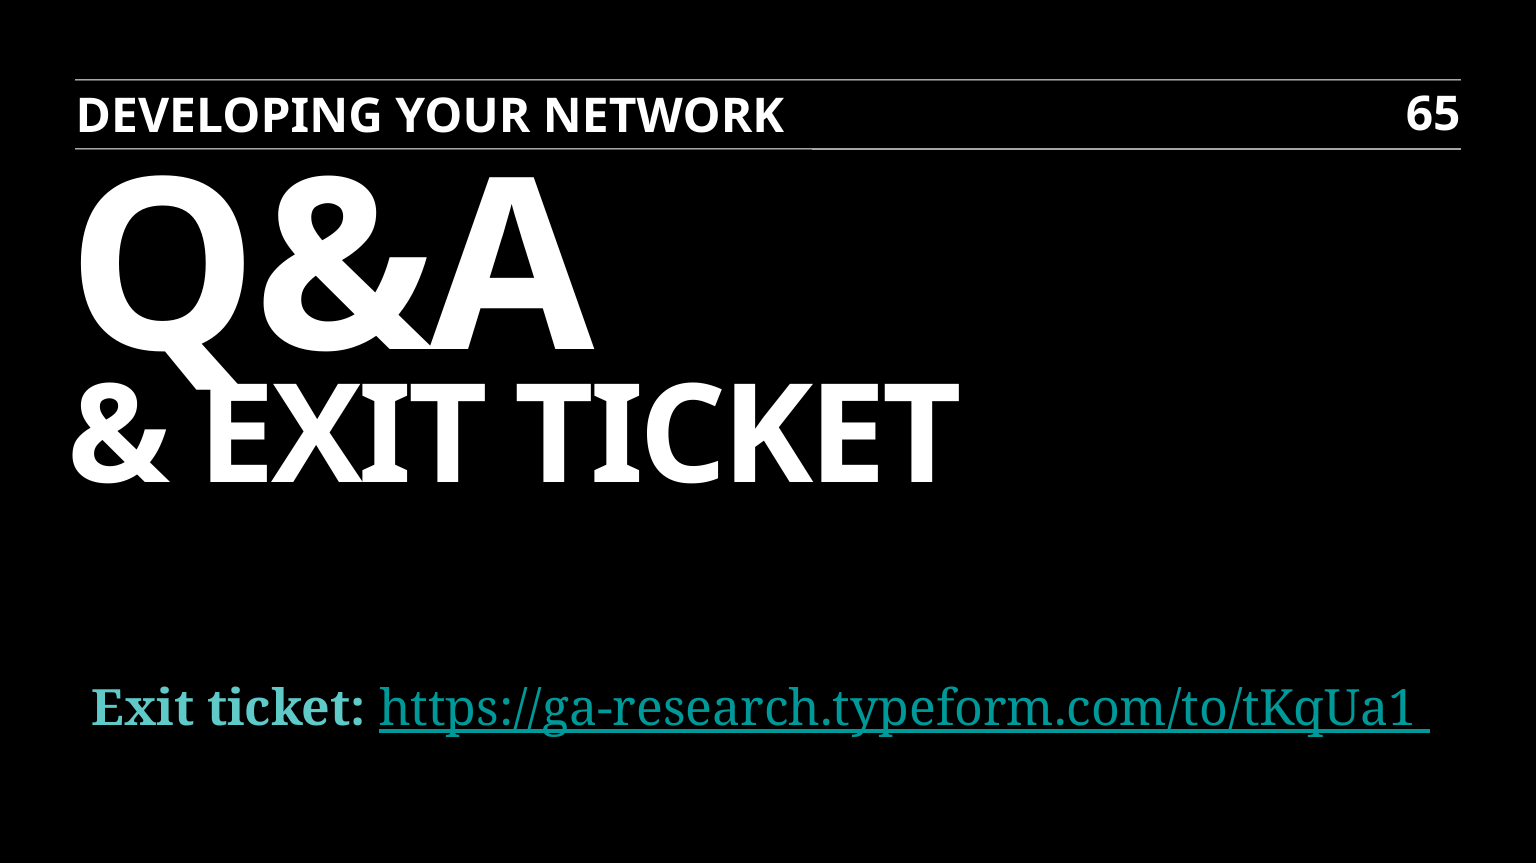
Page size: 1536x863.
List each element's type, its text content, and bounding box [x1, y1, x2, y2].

text_box Exit ticket: https://ga-research.typeform.com/to/tKqUa1 [60, 667, 1461, 751]
title Q&A & Exit Ticket [57, 183, 1440, 607]
list DEVELOPING YOUR NETWORK [60, 81, 1111, 132]
slide_number 65 [1355, 75, 1461, 132]
